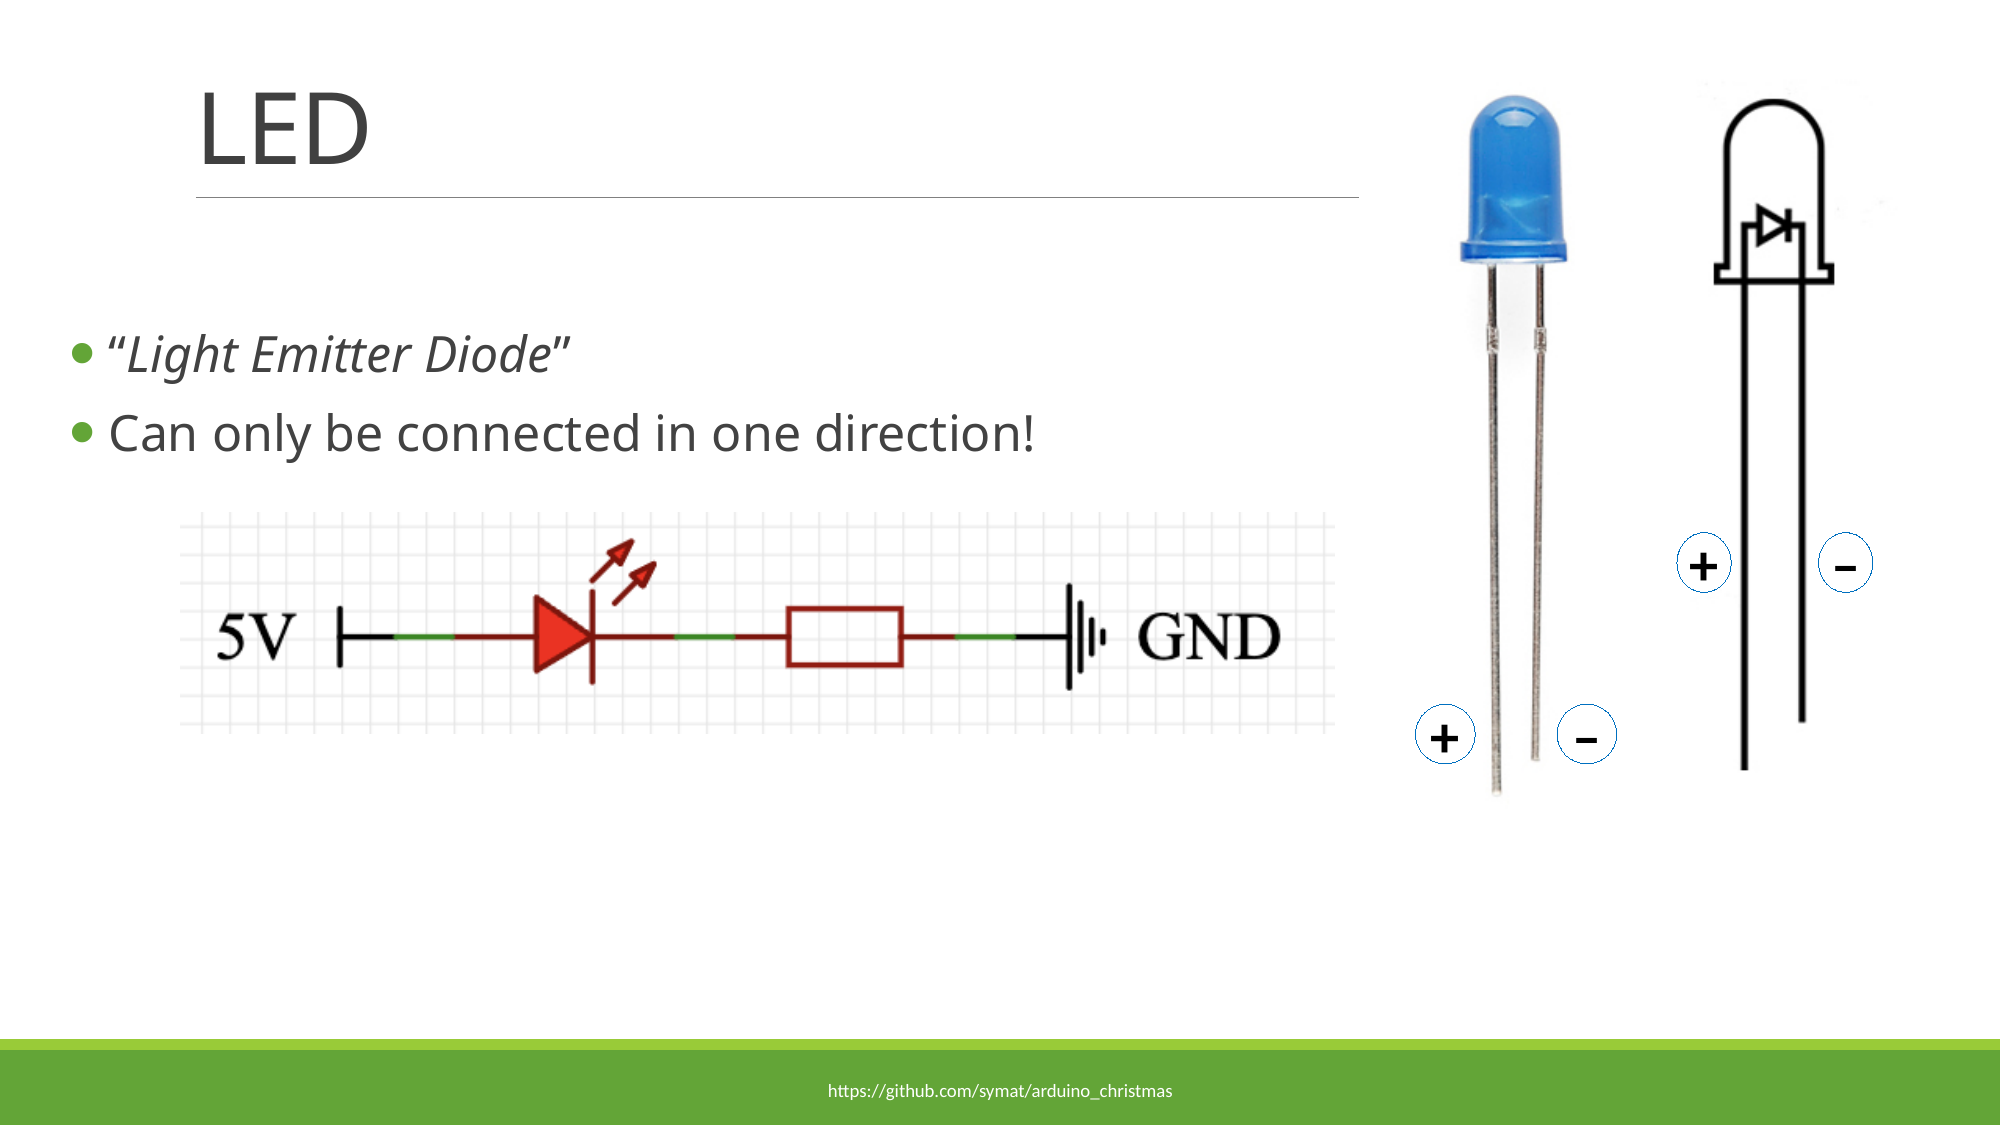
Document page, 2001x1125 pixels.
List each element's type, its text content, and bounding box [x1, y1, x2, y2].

text_box “Light Emitter Diode” Can only be connected in one direction! [53, 321, 1196, 982]
footer https://github.com/symat/arduino_christmas [604, 1059, 1396, 1120]
picture [179, 511, 1336, 734]
title LED [180, 47, 1357, 193]
picture [1359, 46, 1931, 831]
